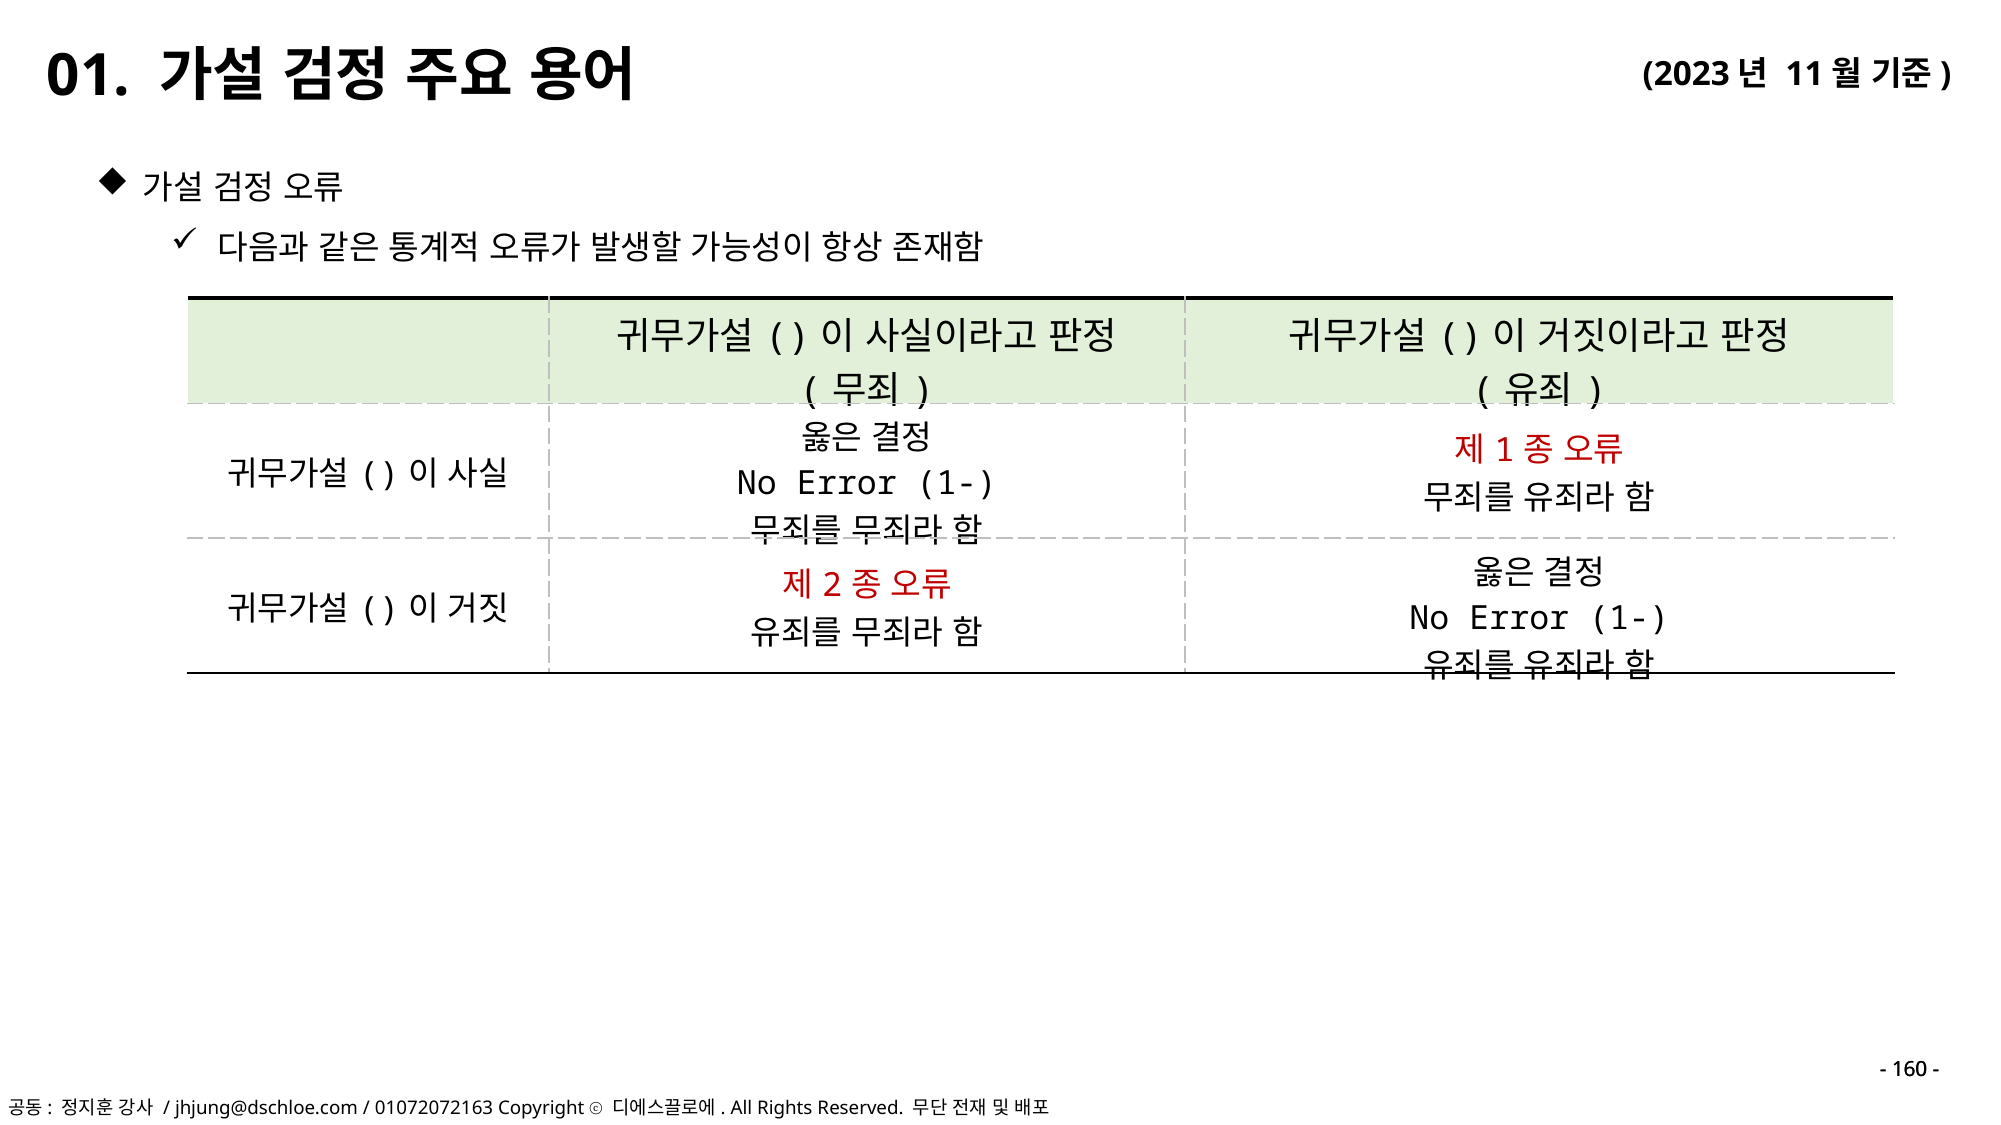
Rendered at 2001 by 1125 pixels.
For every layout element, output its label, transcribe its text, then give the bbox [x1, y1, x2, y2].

slide_number - 160 - [1504, 1039, 1955, 1100]
text_box 가설 검정 오류 다음과 같은 통계적 오류가 발생할 가능성이 항상 존재함 [81, 138, 999, 274]
text_box 01. 가설 검정 주요 용어 [32, 30, 651, 115]
